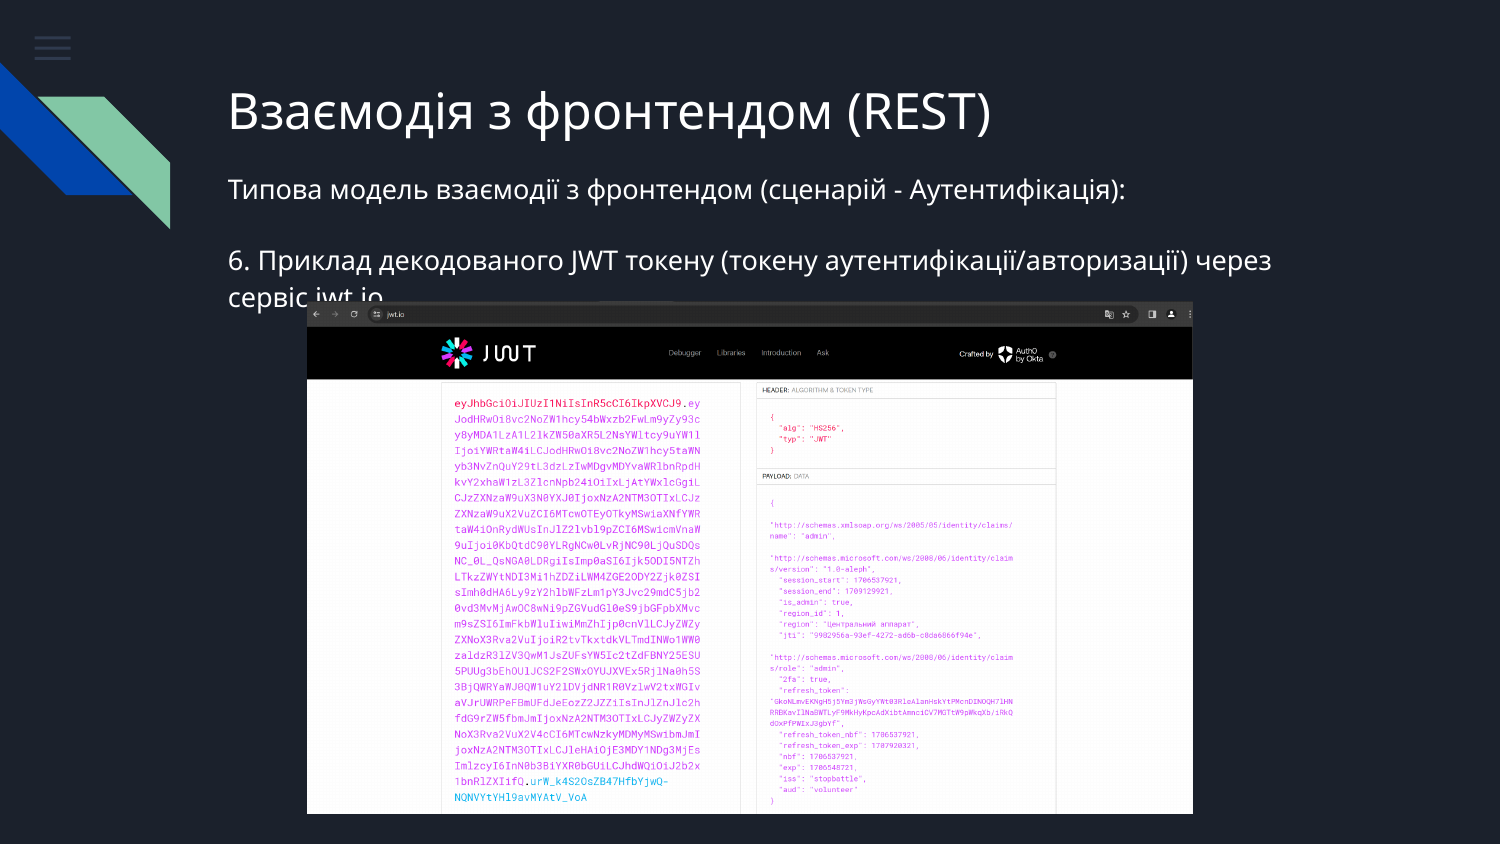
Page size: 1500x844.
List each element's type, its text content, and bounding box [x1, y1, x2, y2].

picture [307, 300, 1193, 814]
list Типова модель взаємодії з фронтендом (сценарій - Аутентифікація): 6. Приклад декодованого JWT токену (токену аутентифікації/авторизації) через сервіс jwt.io [212, 152, 1368, 282]
title Взаємодія з фронтендом (REST) [212, 64, 1368, 152]
